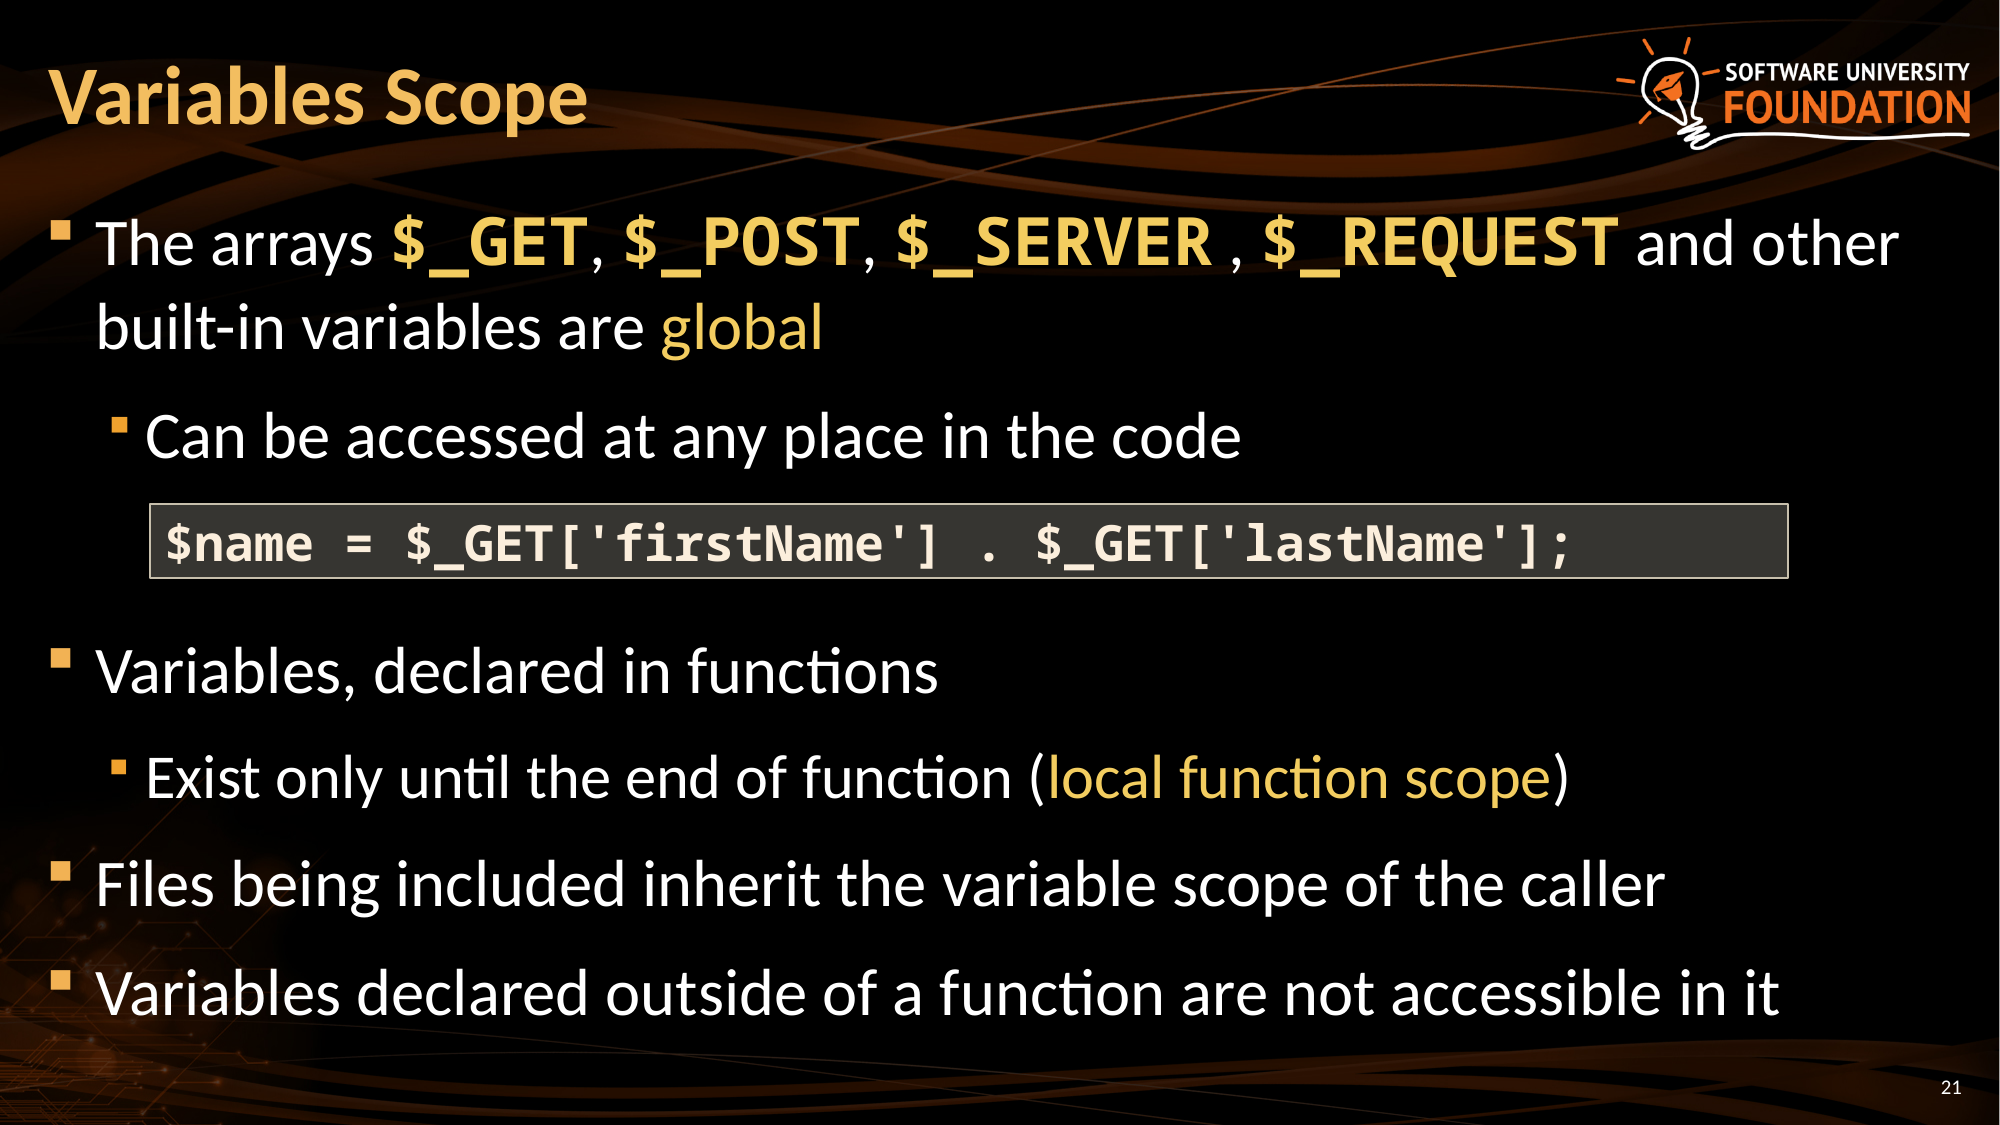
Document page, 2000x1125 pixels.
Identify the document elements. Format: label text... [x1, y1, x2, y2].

picture [0, 0, 2000, 1125]
slide_number 21 [1897, 1070, 1968, 1103]
list The arrays $_GET, $_POST, $_SERVER , $_REQUEST and other built-in variables are global Can be accessed at any place in the code Variables, declared in functions Exist only until the end of function (local function scope) Files being included inherit the variable scope of the caller Variables declared outside of a function are not accessible in it [27, 188, 1965, 1088]
text_box $name = $_GET['firstName'] . $_GET['lastName']; [149, 503, 1788, 579]
title Variables Scope [30, 6, 1602, 188]
